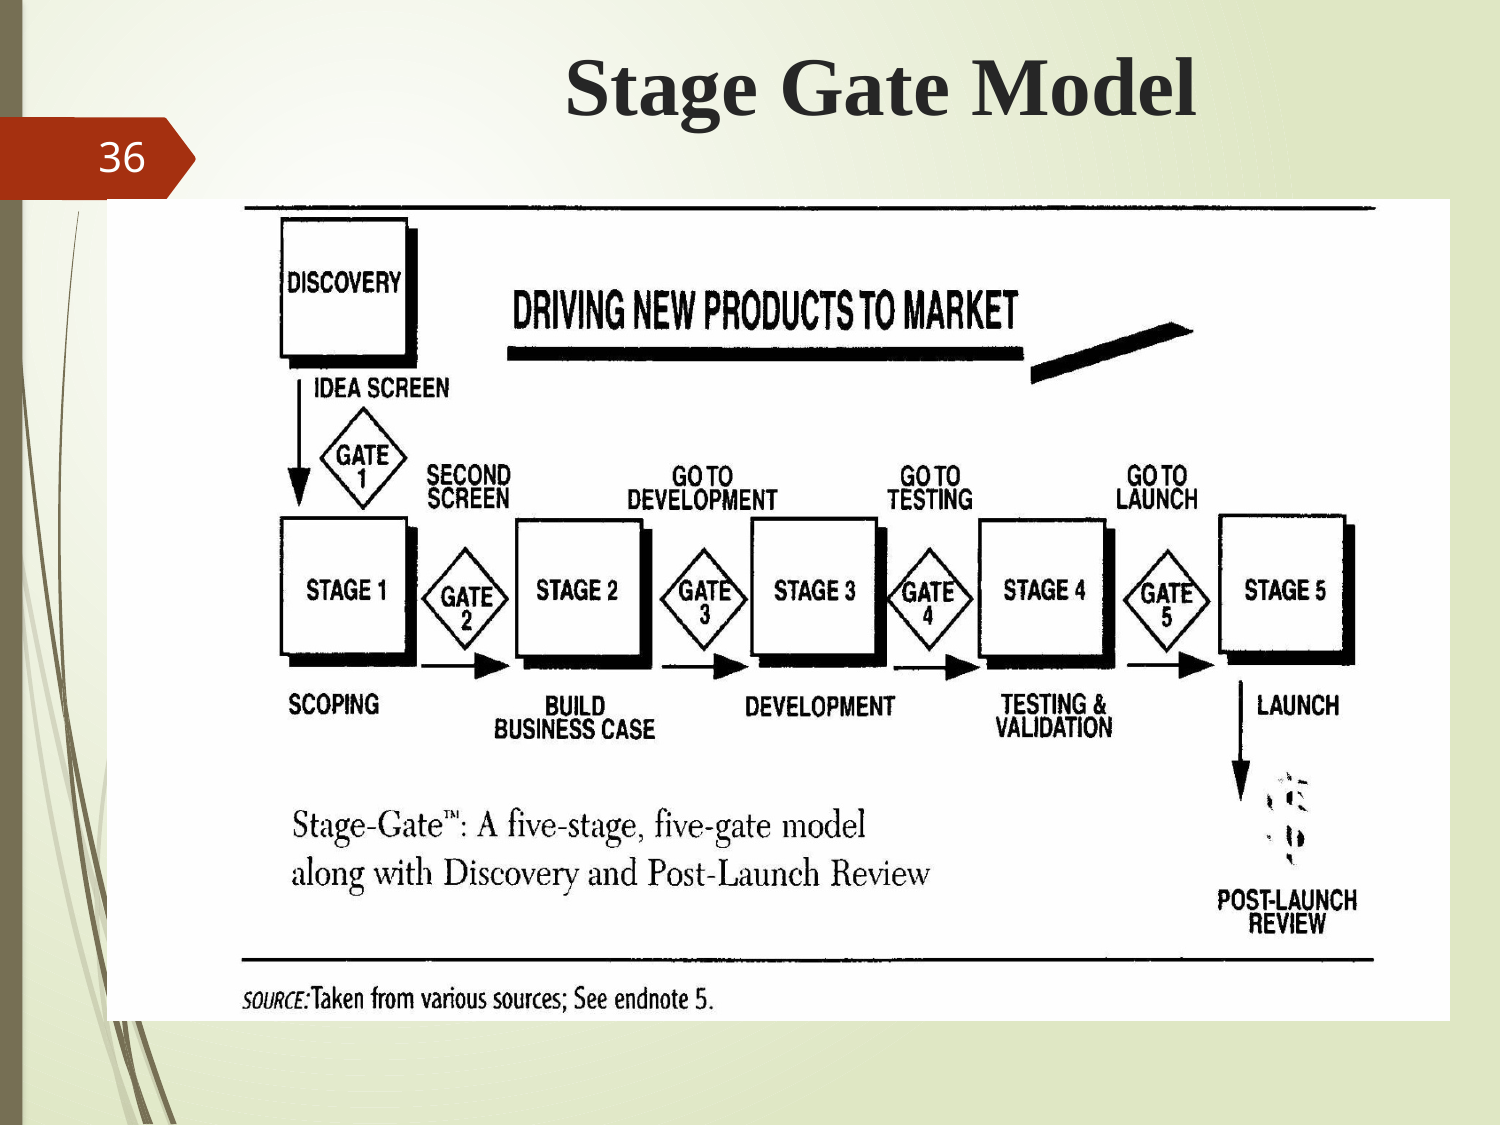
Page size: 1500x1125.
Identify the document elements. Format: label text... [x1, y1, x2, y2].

slide_number 36 [65, 129, 162, 190]
title Stage Gate Model [300, 24, 1463, 161]
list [106, 199, 1451, 1021]
